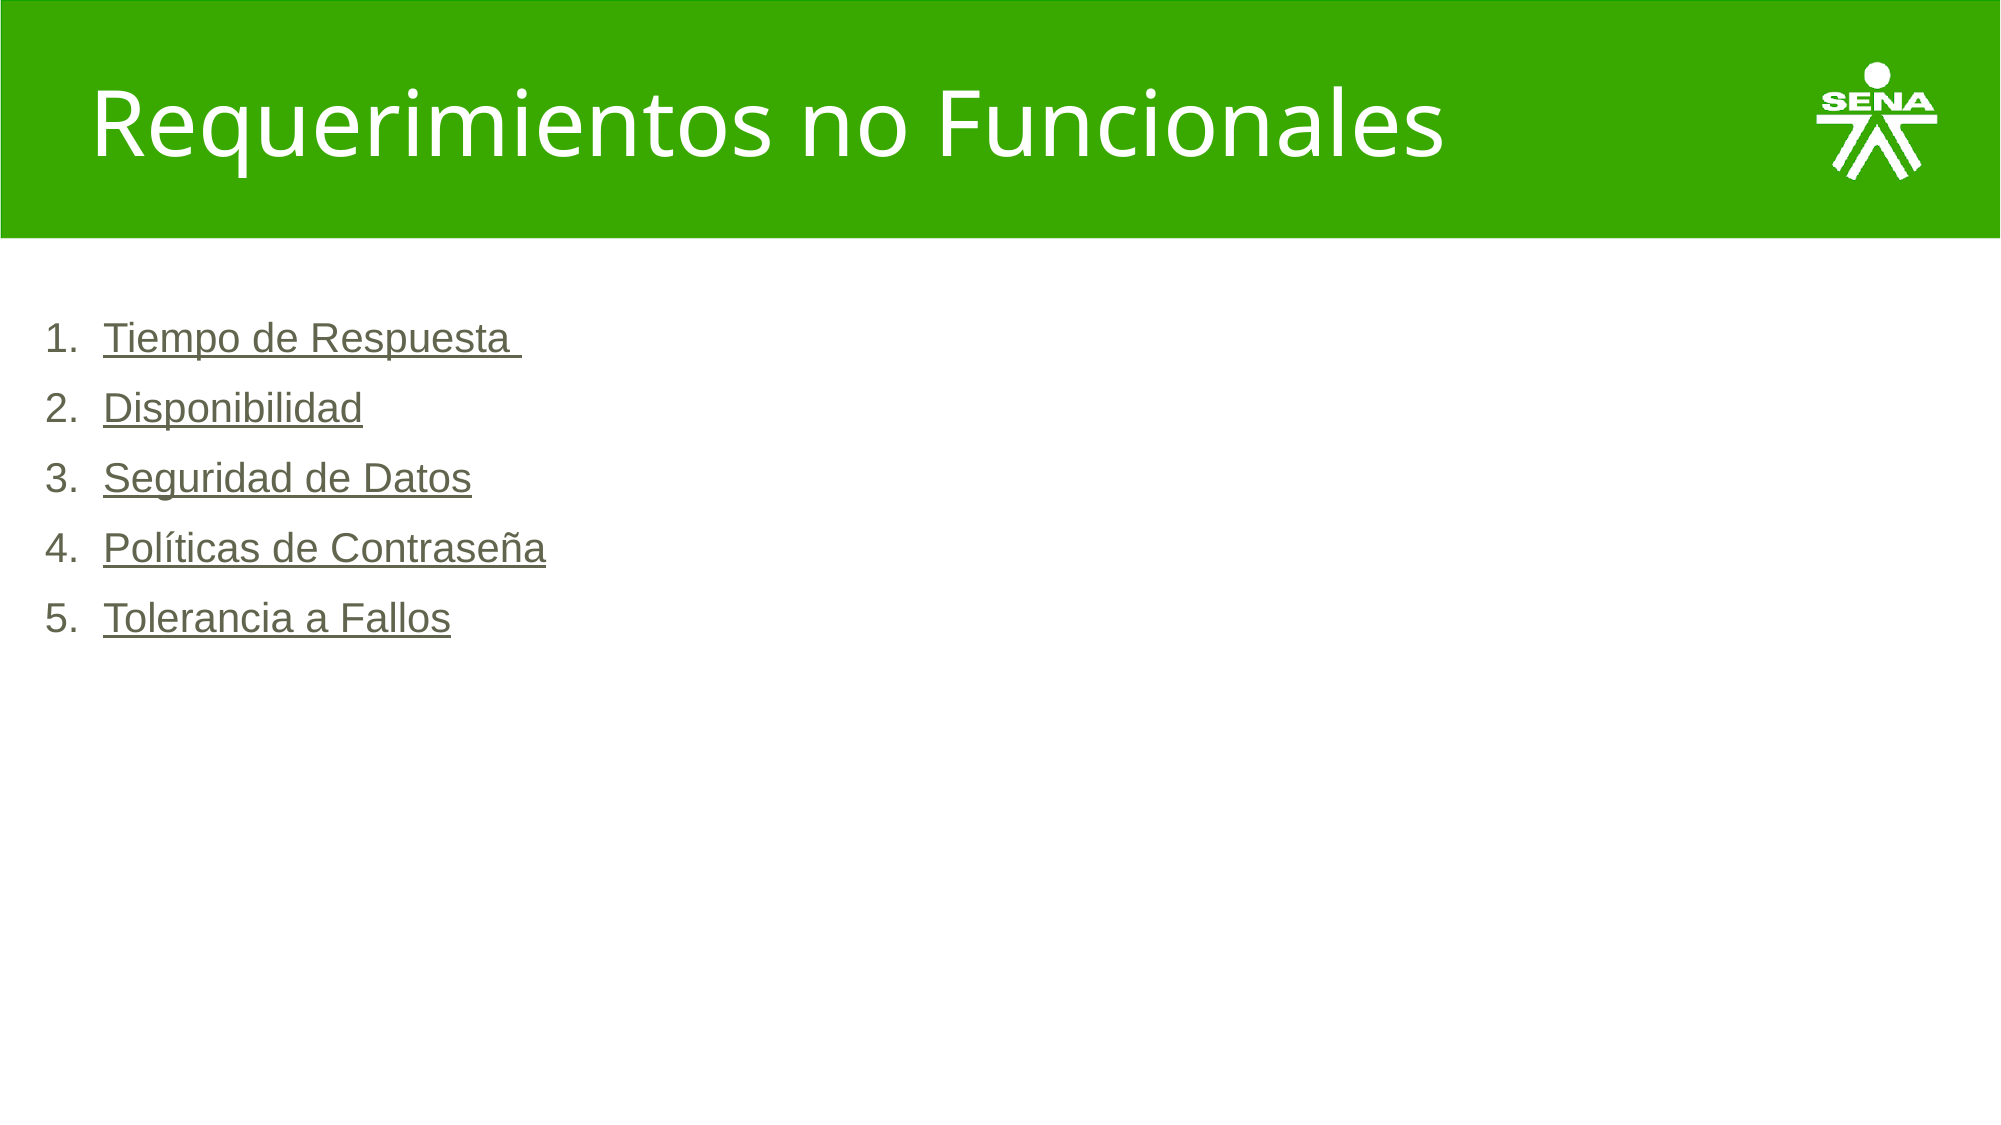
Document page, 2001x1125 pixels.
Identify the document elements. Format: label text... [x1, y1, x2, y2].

text_box Tiempo de Respuesta Disponibilidad Seguridad de Datos Políticas de Contraseña Tolerancia a Fallos [13, 276, 1987, 657]
picture [0, 0, 2001, 1125]
title Requerimientos no Funcionales [74, 18, 1800, 236]
